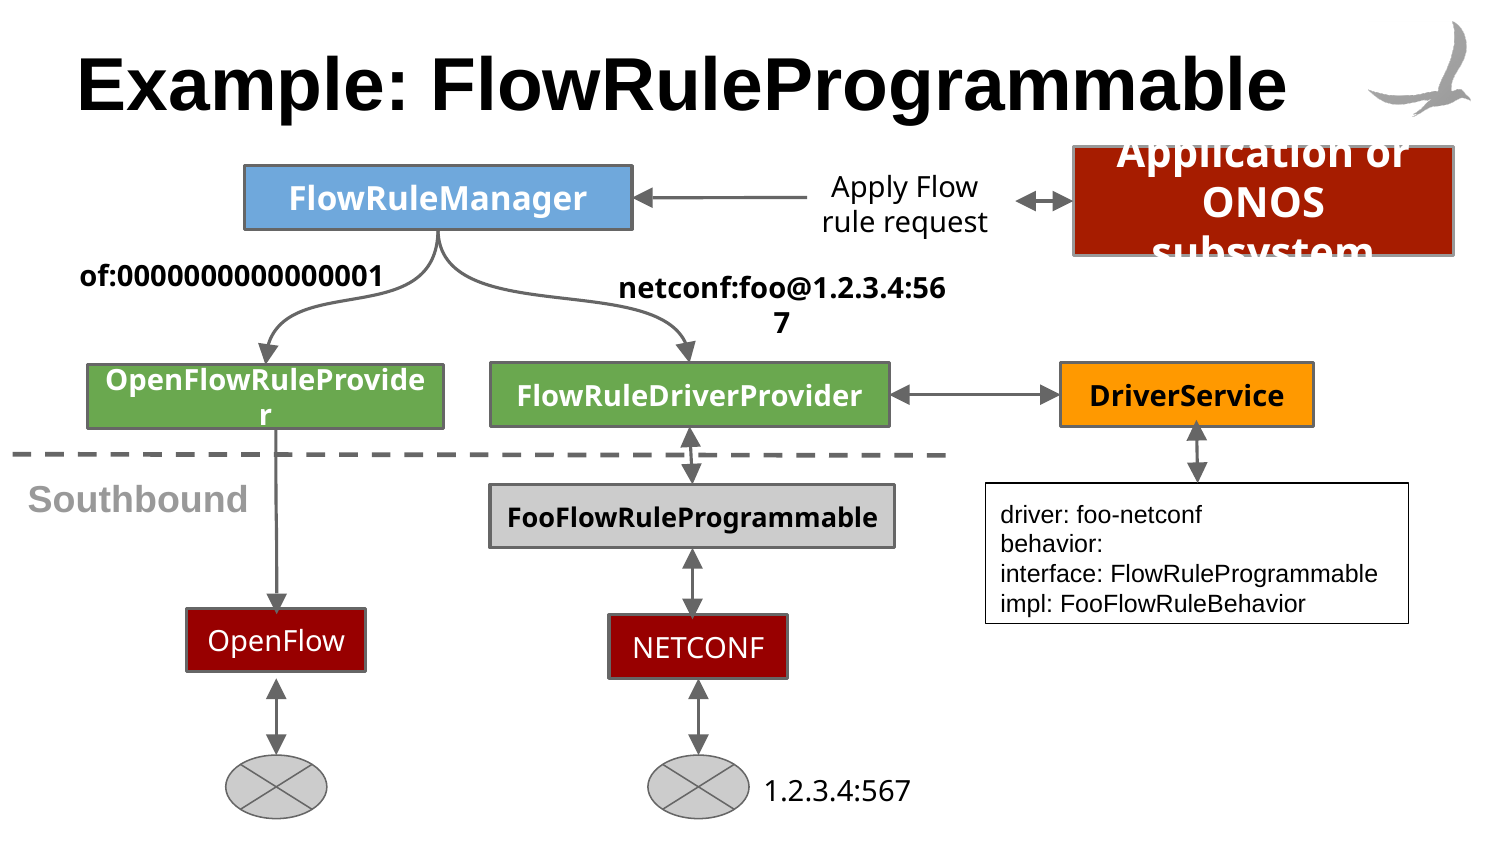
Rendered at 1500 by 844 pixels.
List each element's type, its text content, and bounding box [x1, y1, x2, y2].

text_box netconf:foo@1.2.3.4:567 [636, 254, 965, 319]
text_box FooFlowRuleProgrammable [490, 484, 895, 548]
text_box OpenFlow [186, 608, 366, 672]
picture [1412, 21, 1471, 117]
text_box [647, 755, 748, 819]
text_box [283, 210, 420, 384]
text_box FlowRuleDriverProvider [634, 362, 890, 427]
text_box of:0000000000000001 [62, 242, 278, 306]
text_box DriverService [1060, 362, 1314, 427]
text_box driver: foo-netconf behavior: interface: FlowRuleProgrammable impl: FooFlowRuleBehavior [985, 483, 1409, 624]
title Example: FlowRuleProgrammable [61, 0, 1412, 141]
text_box OpenFlowRuleProvider [87, 364, 444, 429]
text_box [225, 755, 327, 819]
text_box 1.2.3.4:567 [748, 757, 927, 817]
text_box Southbound [16, 463, 274, 528]
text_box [689, 426, 693, 452]
text_box Apply Flow rule request [794, 153, 1016, 249]
text_box NETCONF [609, 614, 788, 679]
text_box Application or ONOS subsystem [1073, 146, 1454, 256]
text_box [496, 170, 631, 423]
text_box FlowRuleManager [244, 165, 632, 230]
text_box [689, 463, 693, 485]
